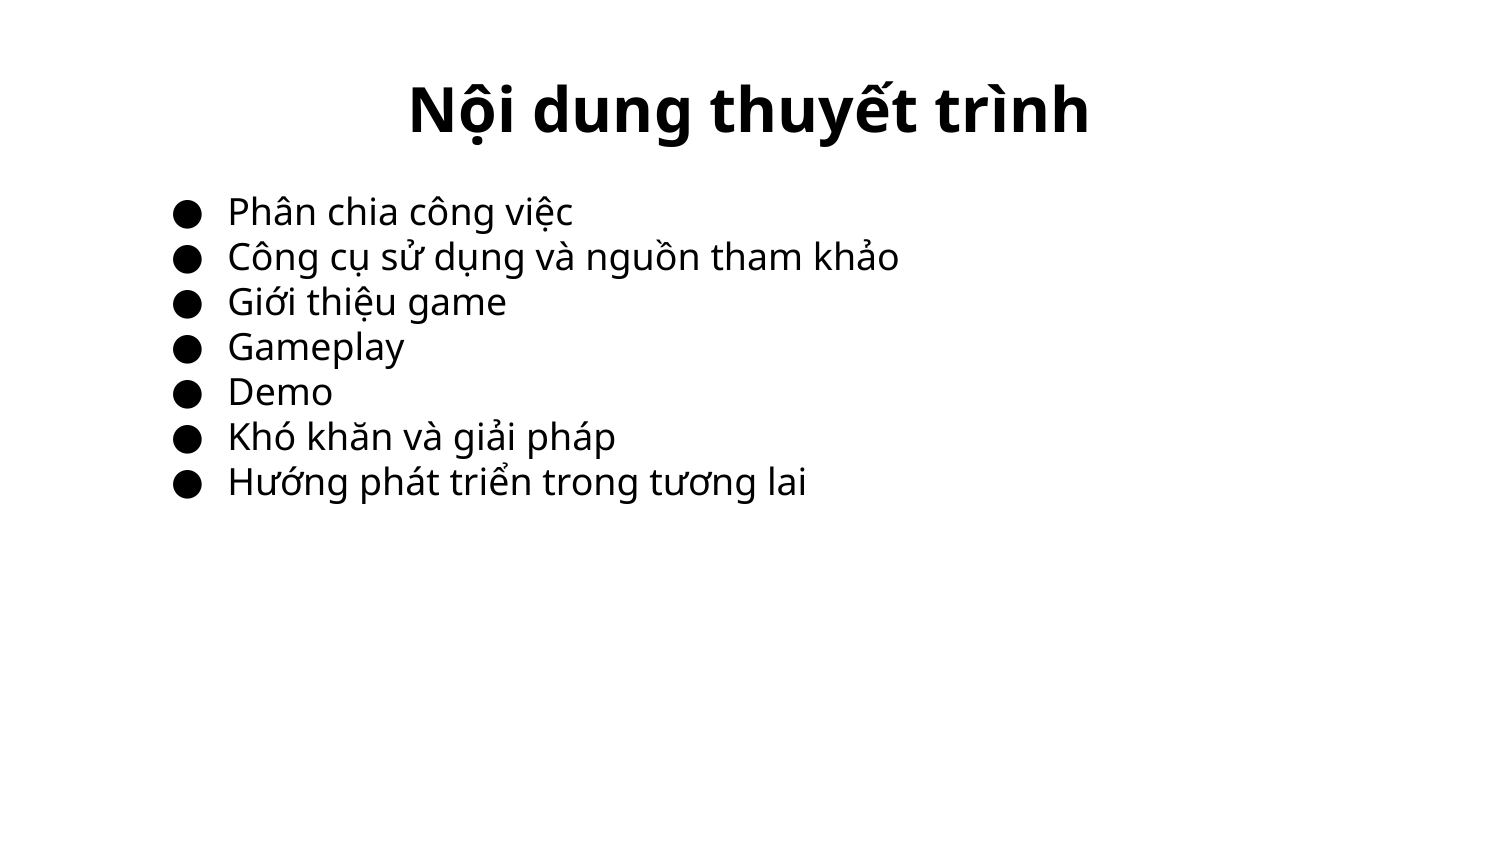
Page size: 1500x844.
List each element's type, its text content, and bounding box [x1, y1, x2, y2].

text_box Phân chia công việc Công cụ sử dụng và nguồn tham khảo Giới thiệu game Gameplay Demo Khó khăn và giải pháp Hướng phát triển trong tương lai [137, 169, 1330, 521]
title Nội dung thuyết trình [75, 67, 1425, 147]
